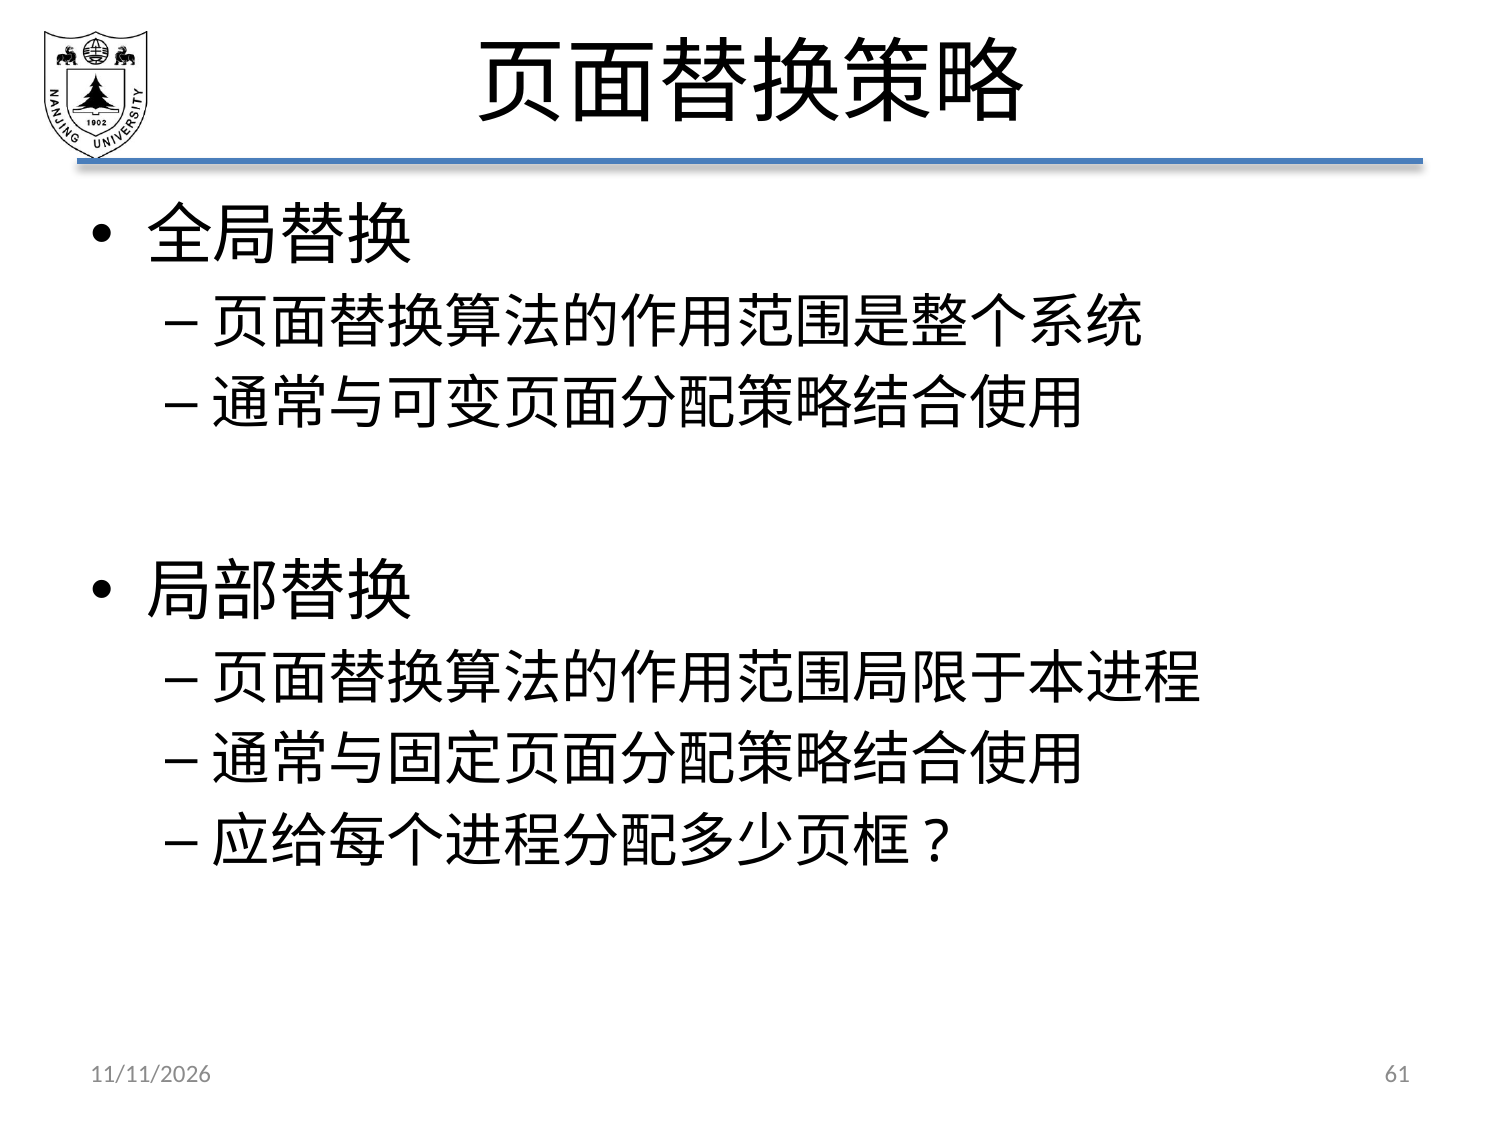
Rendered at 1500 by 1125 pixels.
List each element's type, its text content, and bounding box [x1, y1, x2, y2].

list 全局替换 页面替换算法的作用范围是整个系统 通常与可变页面分配策略结合使用 局部替换 页面替换算法的作用范围局限于本进程 通常与固定页面分配策略结合使用 应给每个进程分配多少页框? [75, 184, 1425, 1005]
slide_number 61 [1074, 1042, 1425, 1103]
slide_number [75, 1042, 425, 1103]
picture [41, 30, 75, 161]
title 页面替换策略 [75, 0, 1425, 161]
